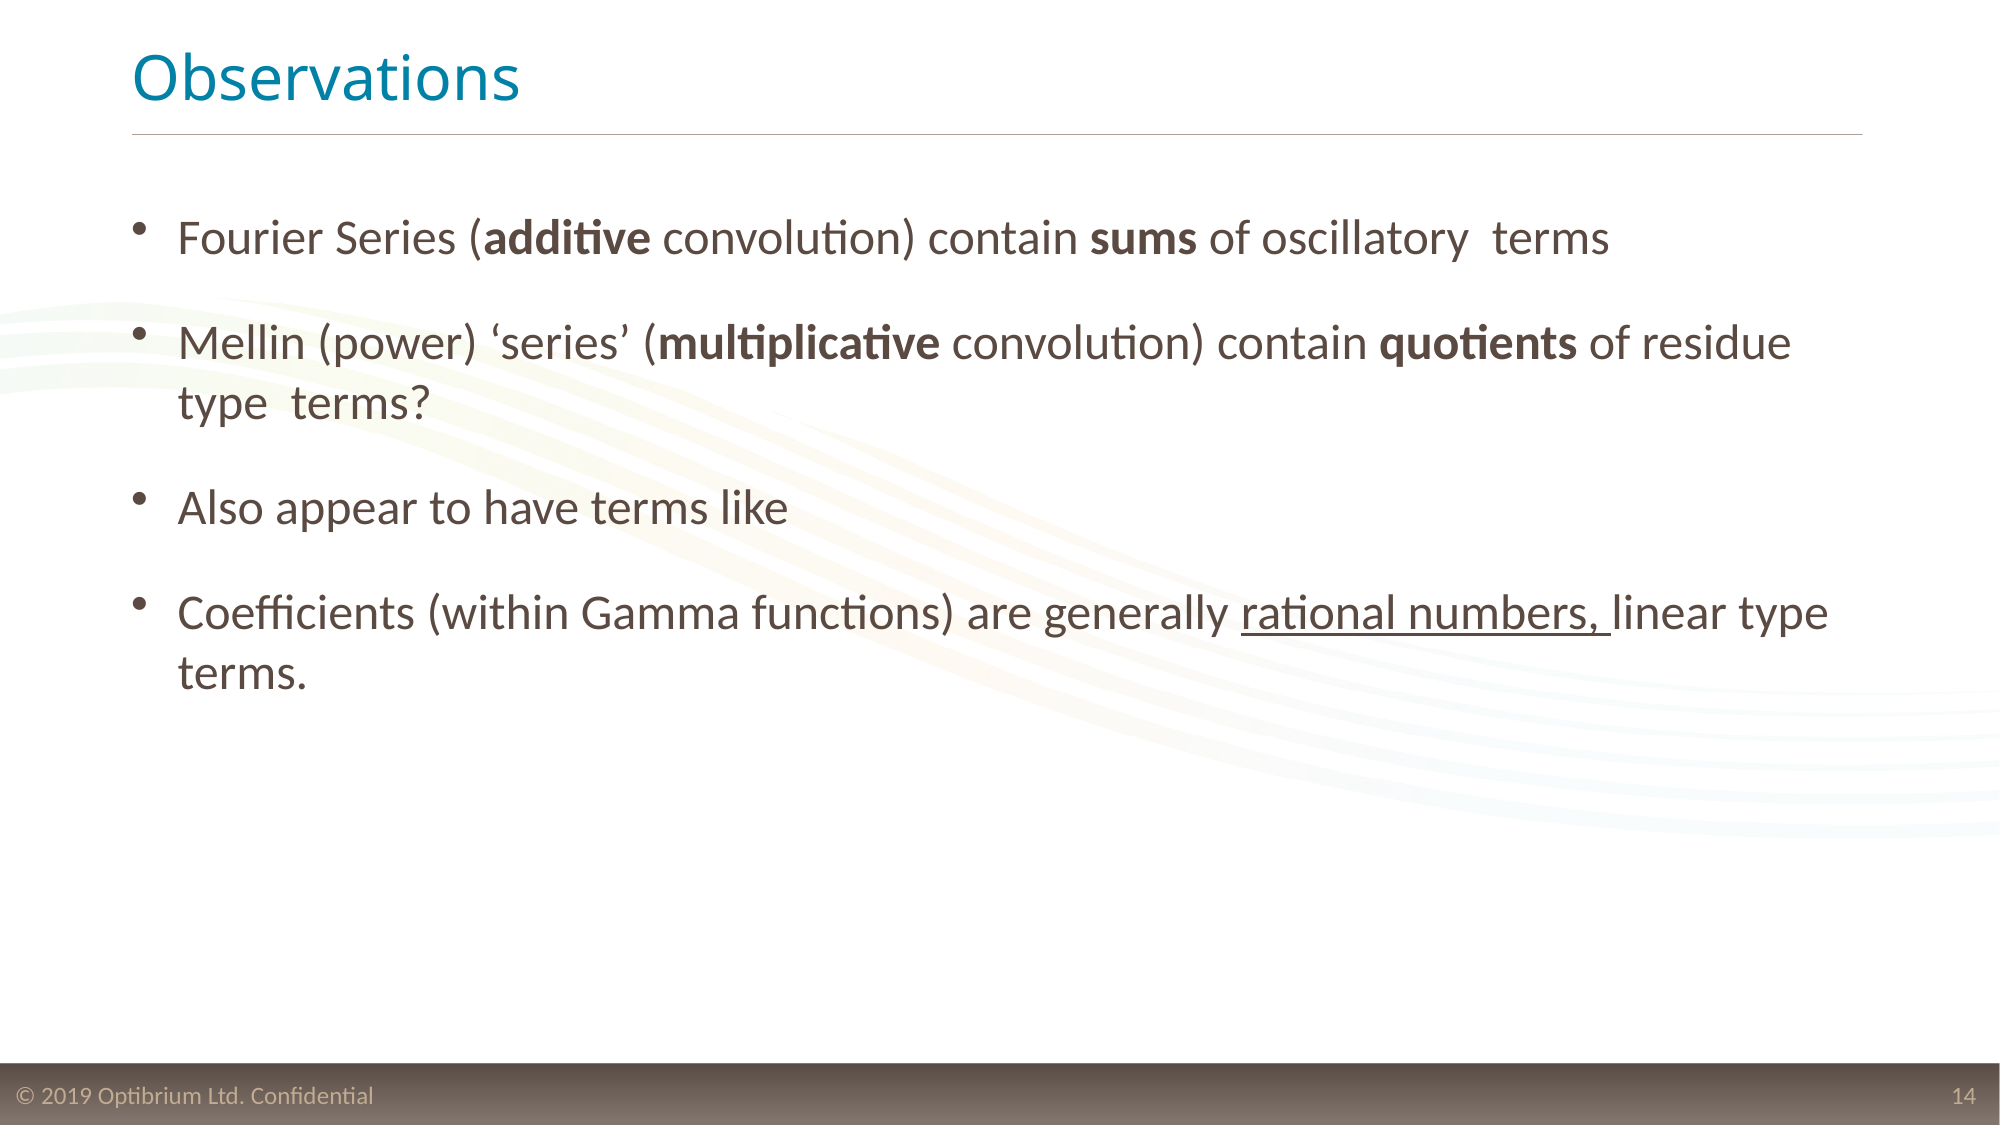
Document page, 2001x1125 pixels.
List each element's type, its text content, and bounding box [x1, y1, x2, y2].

slide_number 14 [1524, 1065, 1992, 1125]
picture [0, 0, 2001, 1125]
title Observations [116, 11, 1992, 152]
